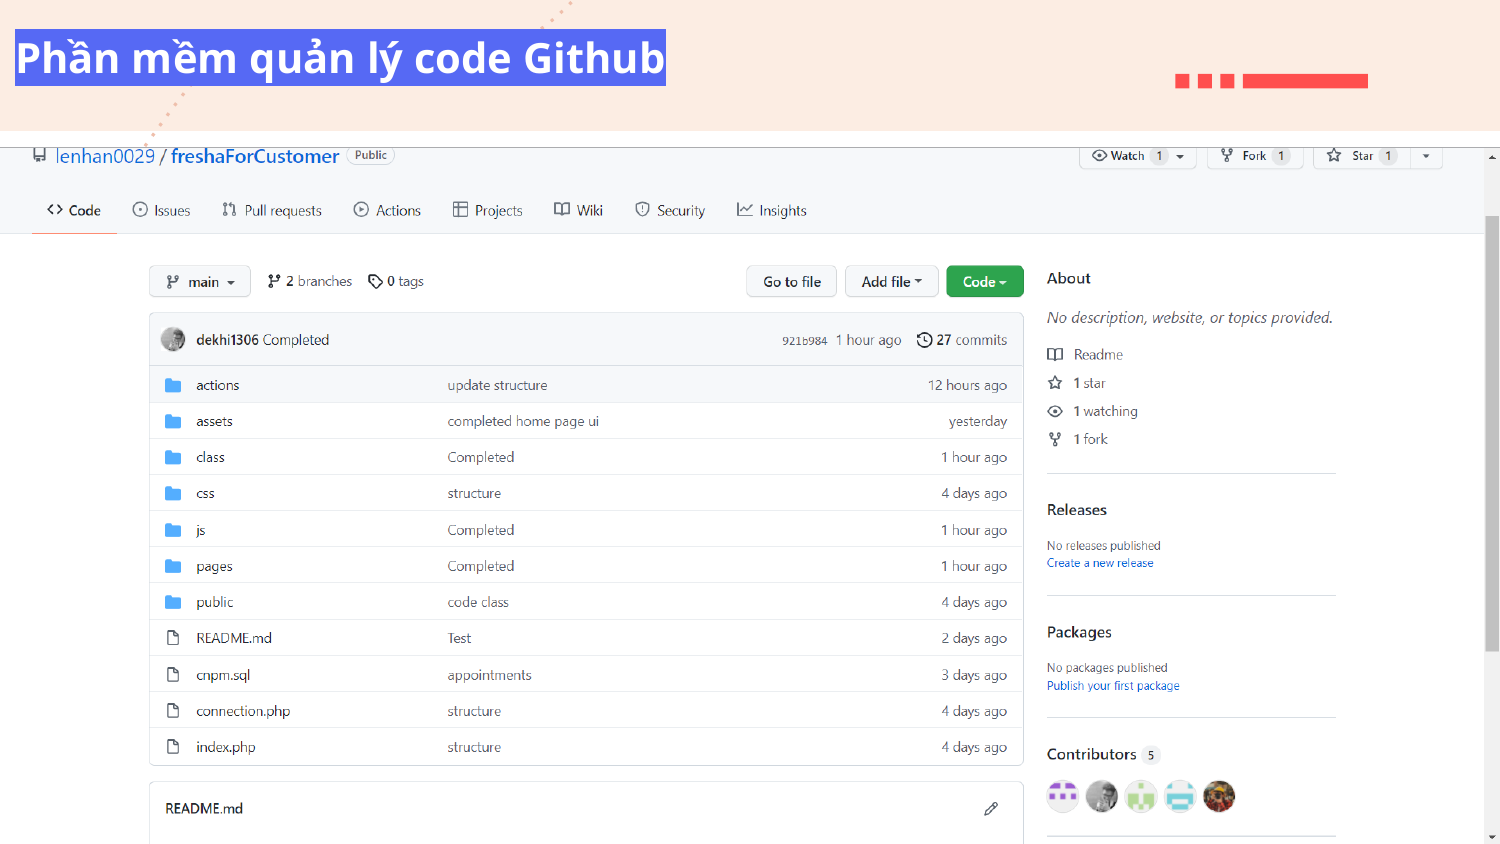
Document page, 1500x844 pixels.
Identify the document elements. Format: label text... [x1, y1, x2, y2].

title Phần mềm quản lý code Github [0, 32, 1215, 82]
picture [0, 147, 1500, 844]
